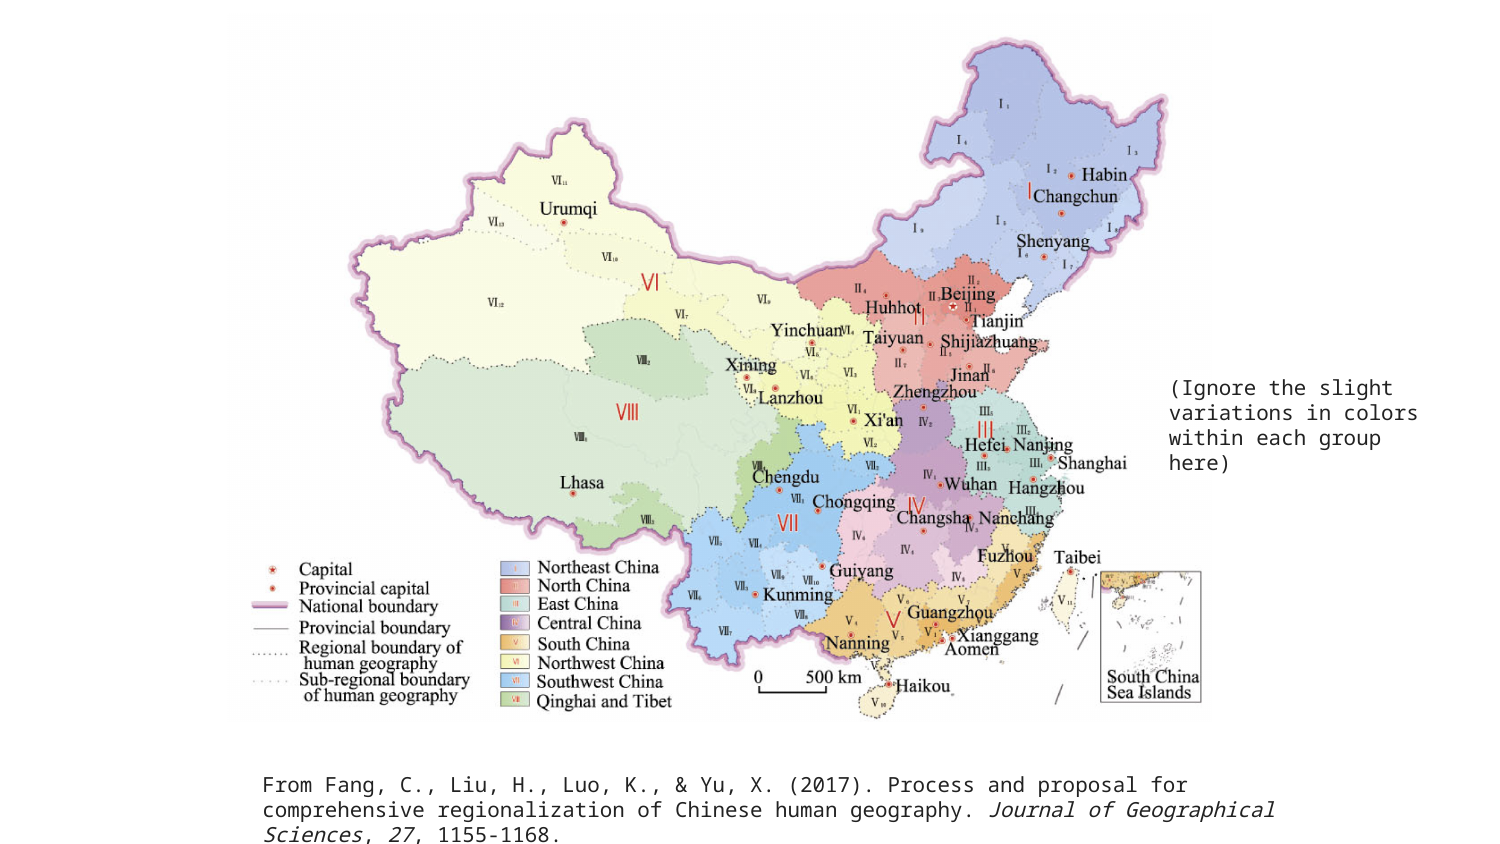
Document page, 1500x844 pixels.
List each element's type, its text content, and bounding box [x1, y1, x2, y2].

text_box From Fang, C., Liu, H., Luo, K., & Yu, X. (2017). Process and proposal for comprehensive regionalization of Chinese human geography. Journal of Geographical Sciences, 27, 1155-1168. [247, 764, 1324, 844]
picture [227, 13, 1212, 722]
text_box (Ignore the slight variations in colors within each group here) [1216, 367, 1463, 483]
